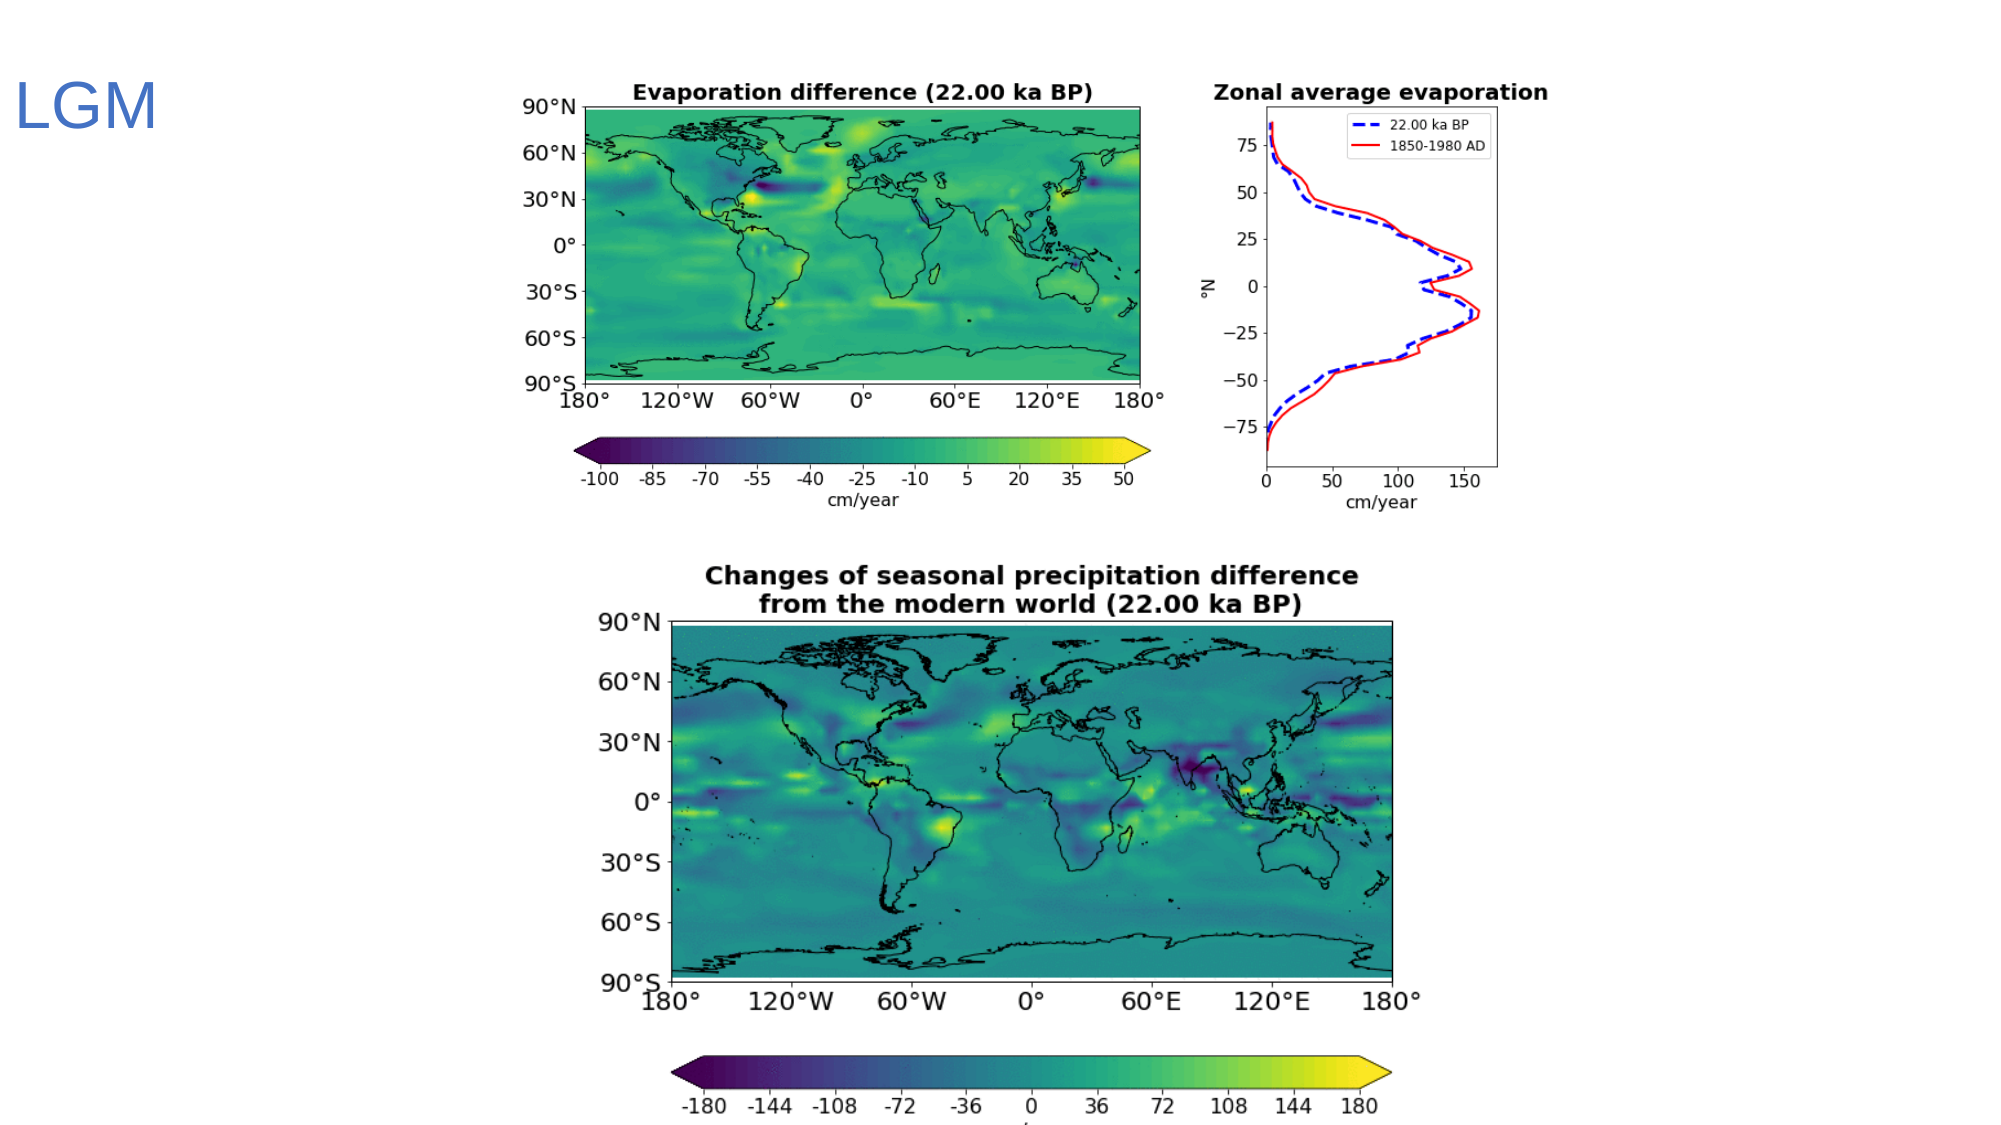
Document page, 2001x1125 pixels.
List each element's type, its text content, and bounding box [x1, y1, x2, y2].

picture [425, 49, 1616, 1125]
text_box LGM [0, 63, 353, 143]
